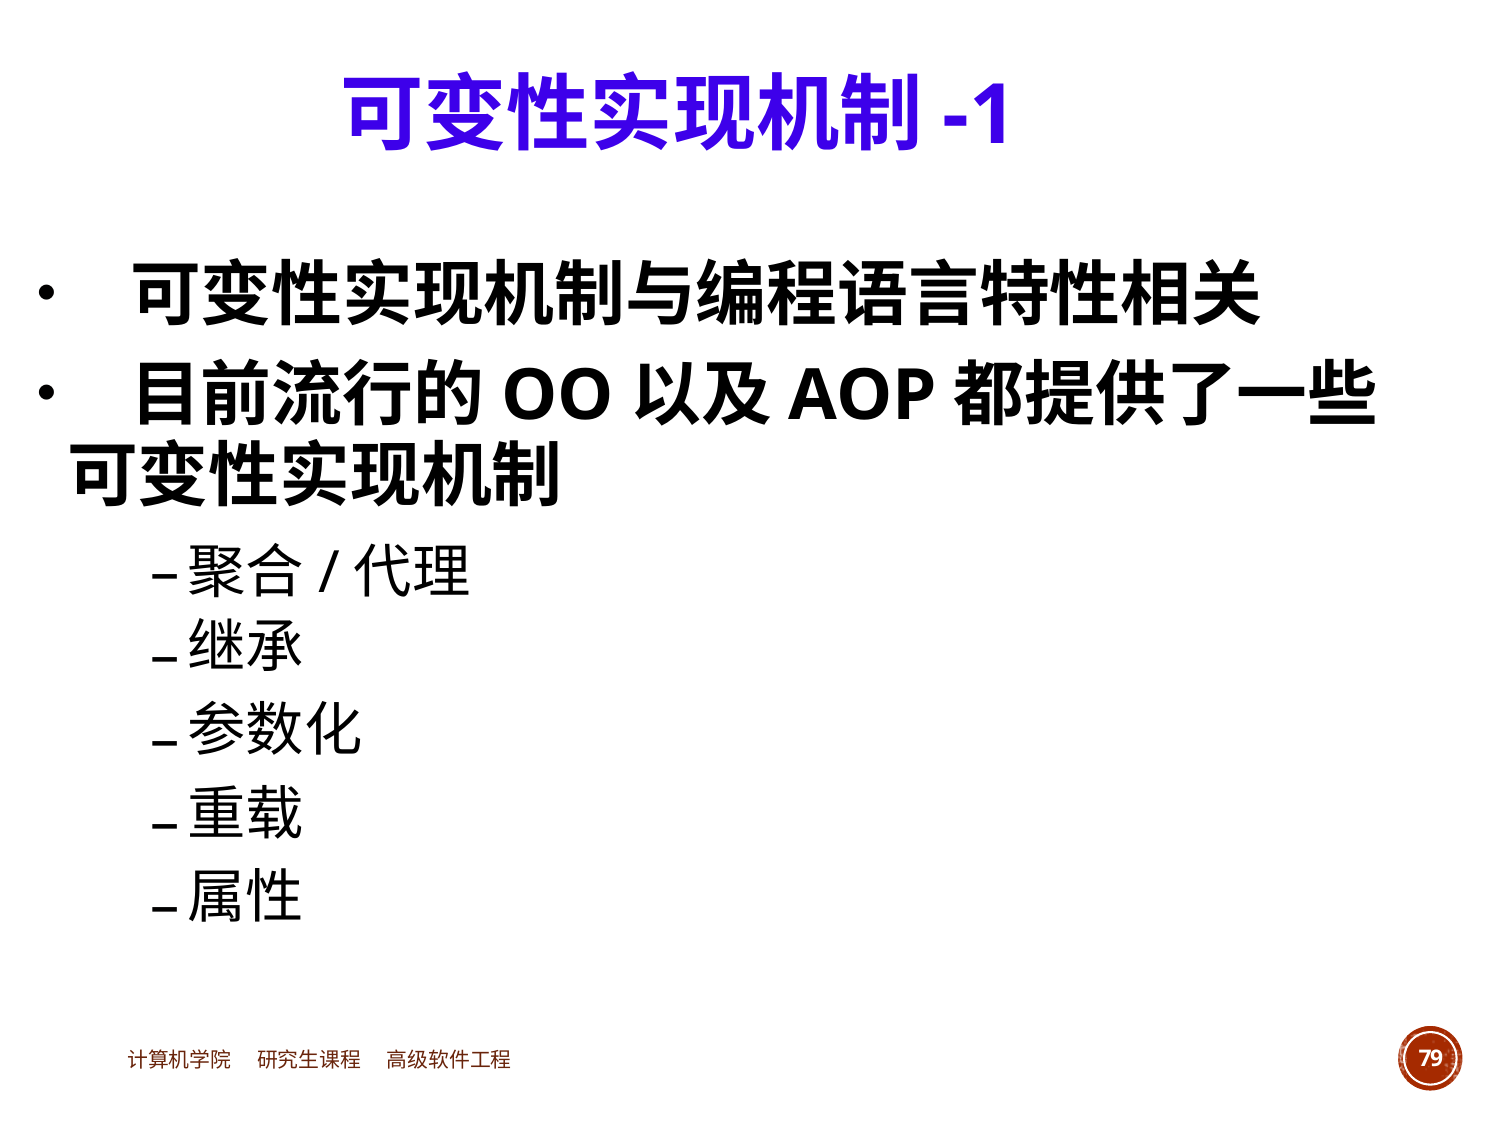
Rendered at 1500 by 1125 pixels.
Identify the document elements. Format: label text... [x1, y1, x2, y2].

text_box 聚合/代理 继承 参数化 重载 属性 [187, 522, 471, 937]
footer 计算机学院 研究生课程 高级软件工程 [112, 1028, 891, 1089]
text_box – – – – – [149, 522, 180, 945]
text_box 可变性实现机制-1 • 可变性实现机制与编程语言特性相关 • 目前流行的OO以及AOP都提供了一些 可变性实现机制 [11, 45, 1379, 522]
slide_number 79 [1391, 1028, 1471, 1089]
